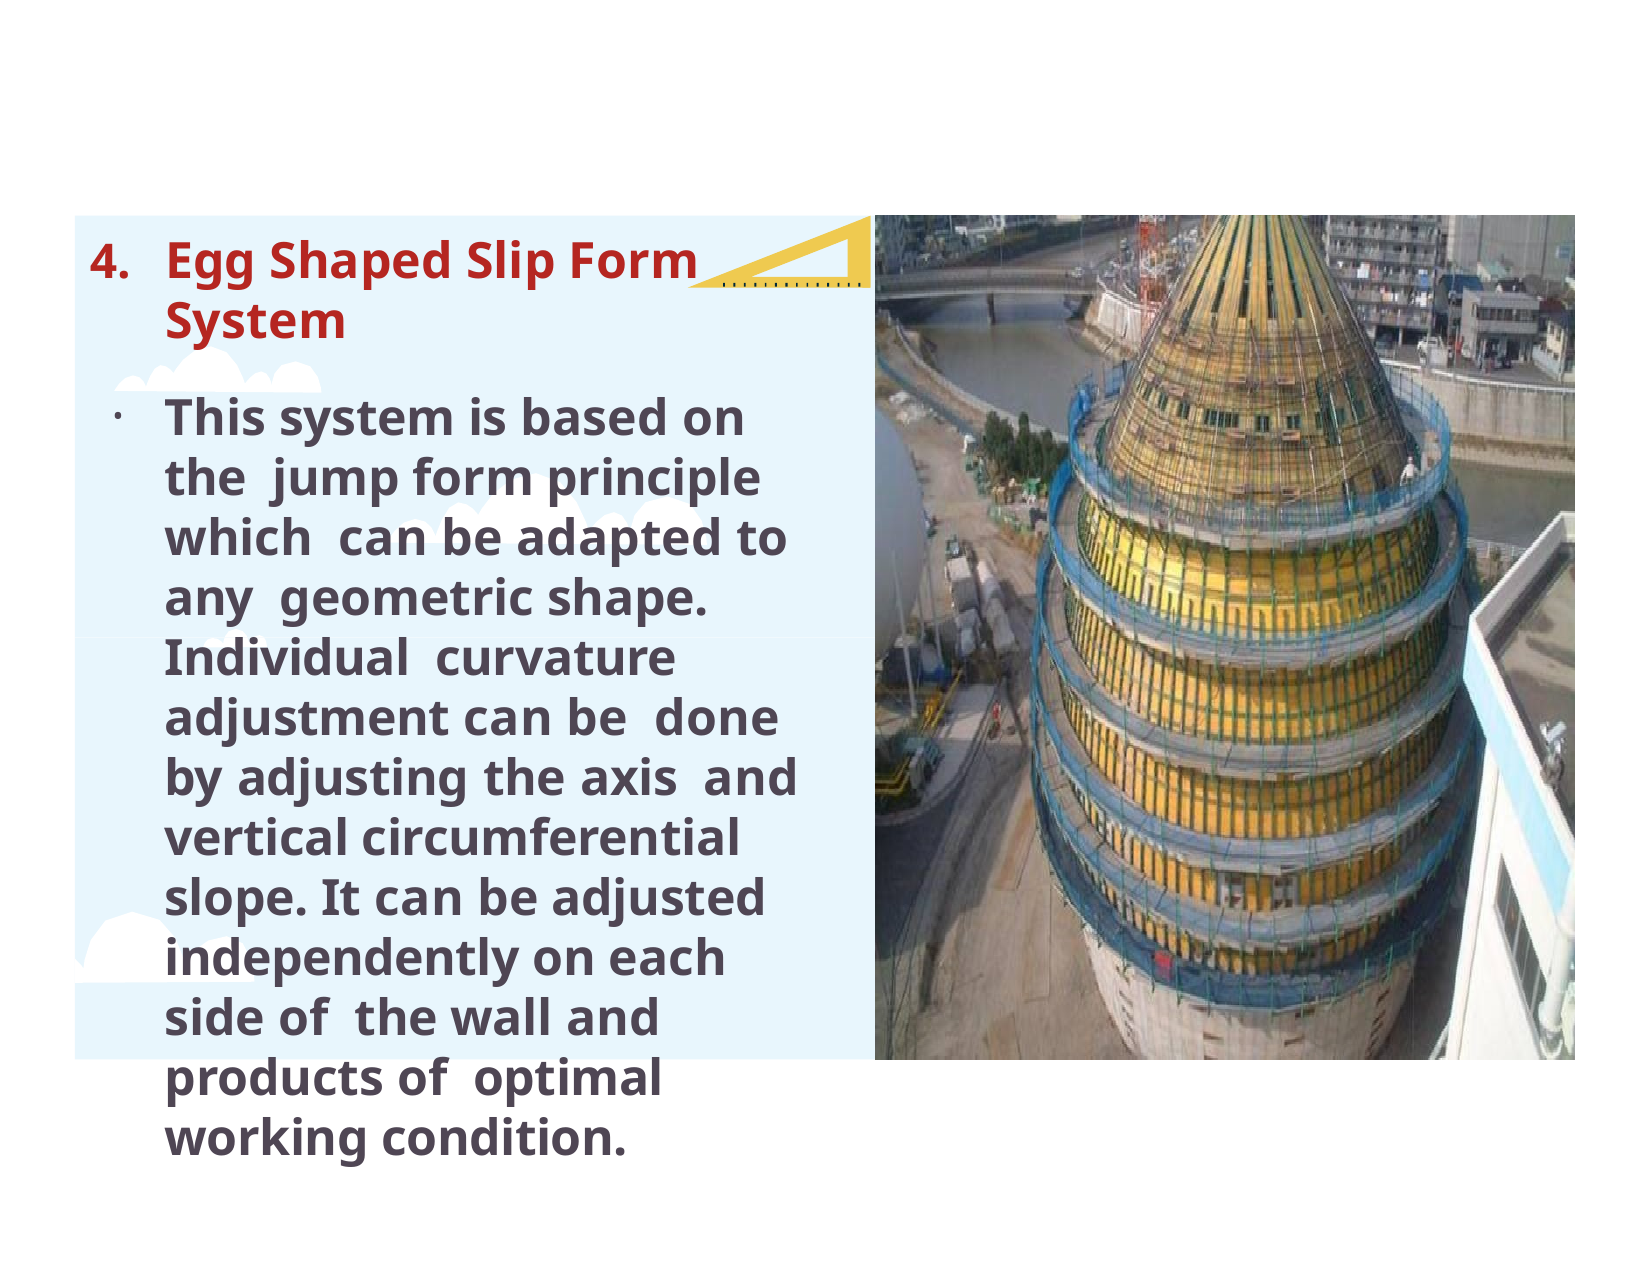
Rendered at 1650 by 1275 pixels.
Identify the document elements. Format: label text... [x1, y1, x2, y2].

text_box Egg Shaped Slip Form System This system is based on the jump form principle which can be adapted to any geometric shape. Individual curvature adjustment can be done by adjusting the axis and vertical circumferential slope. It can be adjusted independently on each side of the wall and products of optimal working condition. [87, 1069, 831, 1166]
picture [874, 637, 1576, 1060]
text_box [74, 215, 1576, 1060]
